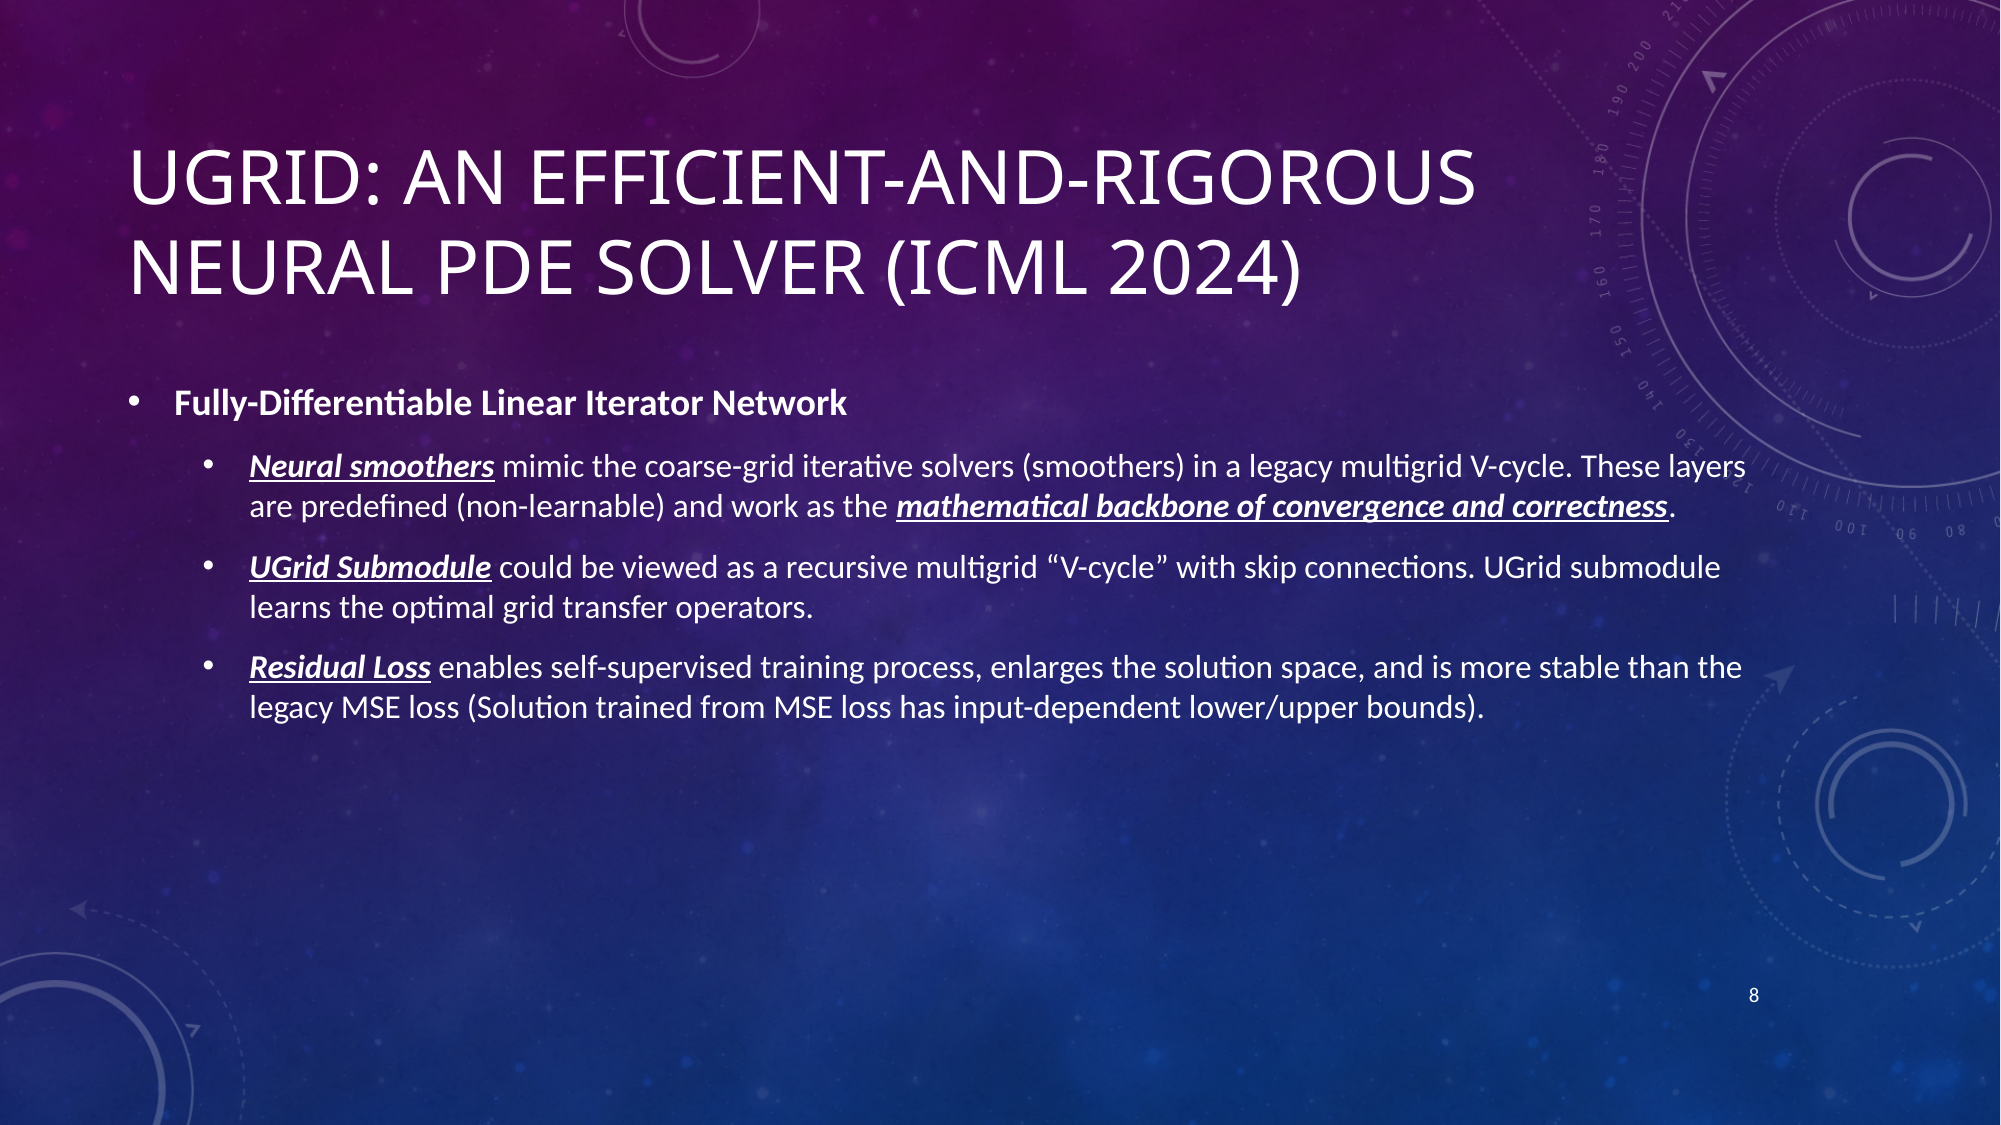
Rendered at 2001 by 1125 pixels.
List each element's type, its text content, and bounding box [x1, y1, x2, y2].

title Ugrid: An Efficient-And-Rigorous Neural PDE Solver (ICML 2024) [112, 99, 1775, 339]
picture [0, 0, 2001, 1125]
list Fully-Differentiable Linear Iterator Network Neural smoothers mimic the coarse-grid iterative solvers (smoothers) in a legacy multigrid V-cycle. These layers are predefined (non-learnable) and work as the mathematical backbone of convergence and correctness. UGrid Submodule could be viewed as a recursive multigrid “V-cycle” with skip connections. UGrid submodule learns the optimal grid transfer operators. Residual Loss enables self-supervised training process, enlarges the solution space, and is more stable than the legacy MSE loss (Solution trained from MSE loss has input-dependent lower/upper bounds). [112, 351, 1775, 950]
slide_number 8 [1684, 963, 1775, 1025]
